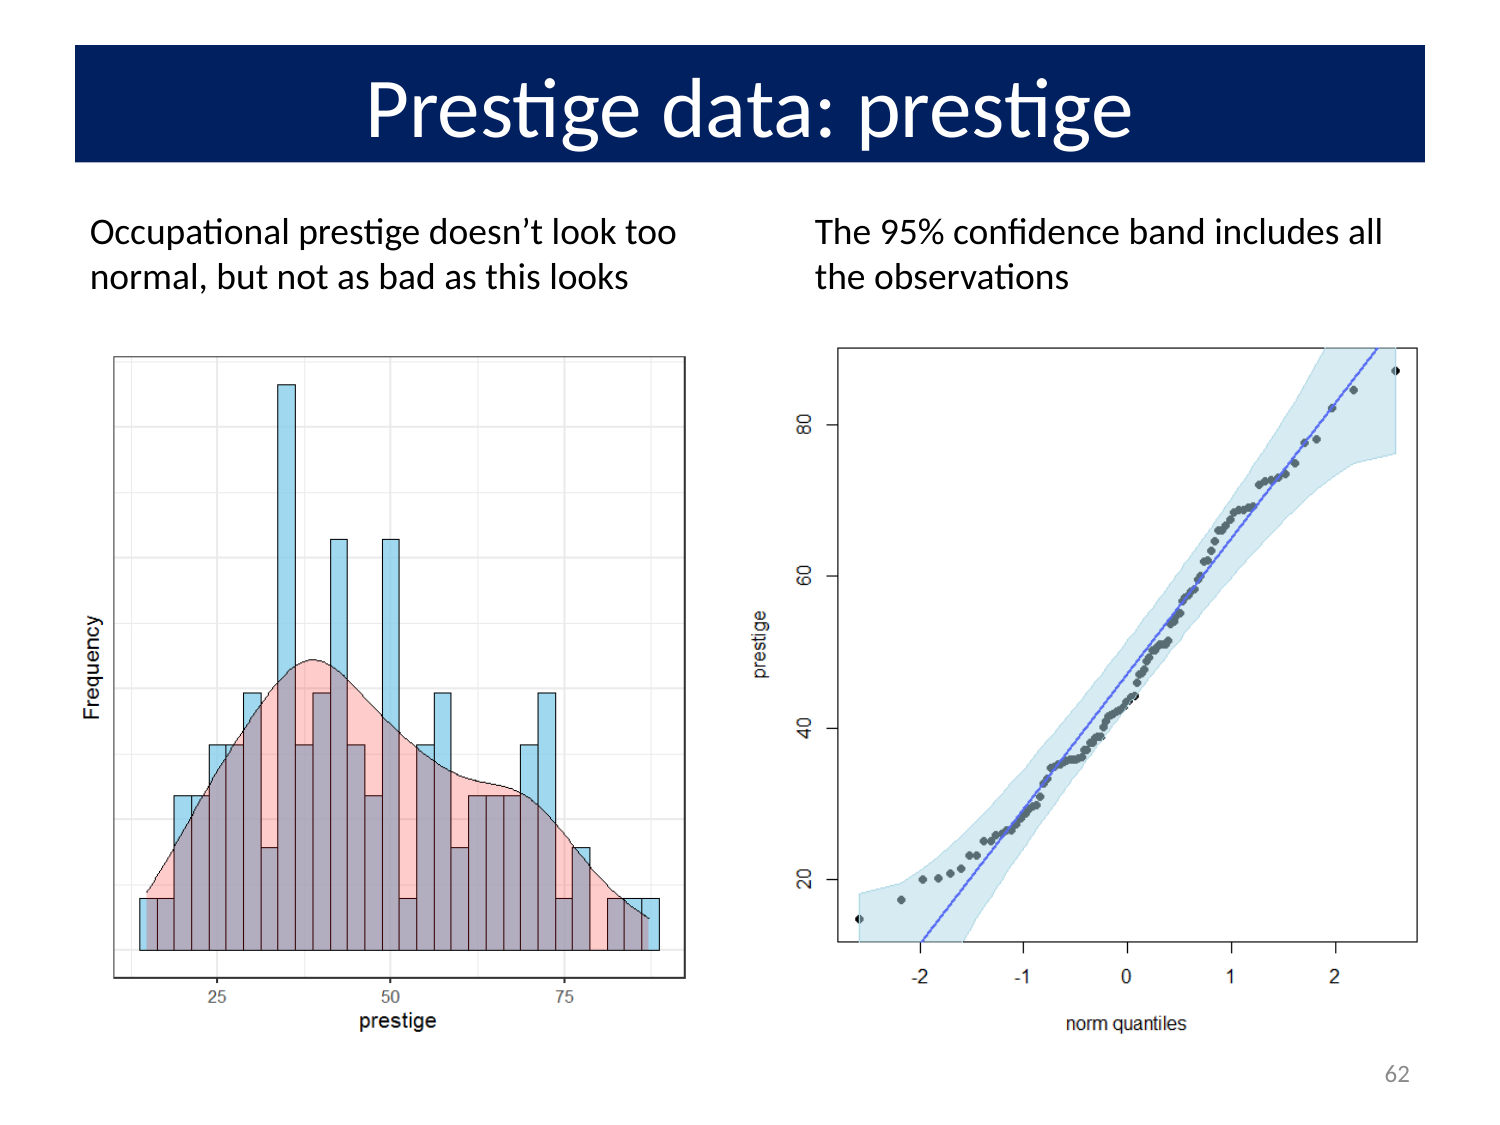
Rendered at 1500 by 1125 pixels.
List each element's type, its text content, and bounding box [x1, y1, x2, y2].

title Prestige data: prestige [75, 45, 1425, 163]
text_box The 95% confidence band includes all the observations [800, 199, 1425, 305]
slide_number 62 [1074, 1042, 1425, 1103]
text_box Occupational prestige doesn’t look too normal, but not as bad as this looks [75, 199, 713, 305]
picture [74, 349, 691, 1037]
picture [749, 338, 1426, 1035]
